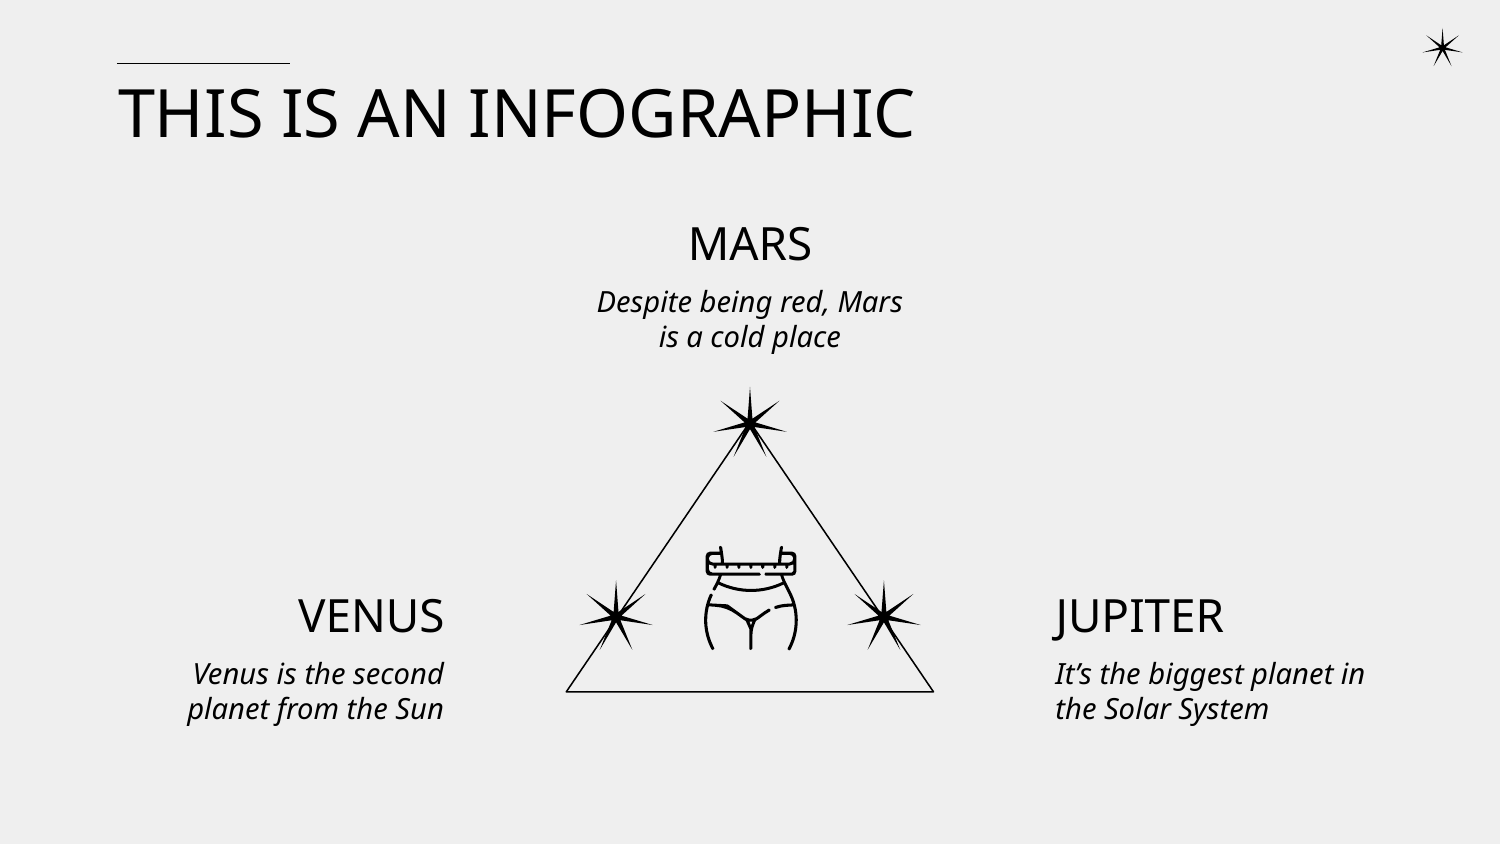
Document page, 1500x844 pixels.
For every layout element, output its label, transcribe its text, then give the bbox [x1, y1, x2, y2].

text_box [579, 580, 653, 650]
text_box VENUS [165, 582, 460, 640]
text_box It’s the biggest planet in the Solar System [1040, 640, 1382, 729]
text_box MARS [603, 210, 897, 268]
title THIS IS AN INFOGRAPHIC [118, 56, 1382, 155]
text_box [713, 386, 787, 457]
text_box Despite being red, Mars is a cold place [579, 268, 921, 357]
text_box [566, 431, 934, 692]
text_box [847, 580, 921, 650]
text_box JUPITER [1040, 582, 1335, 640]
text_box Venus is the second planet from the Sun [118, 640, 460, 729]
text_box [701, 545, 799, 651]
